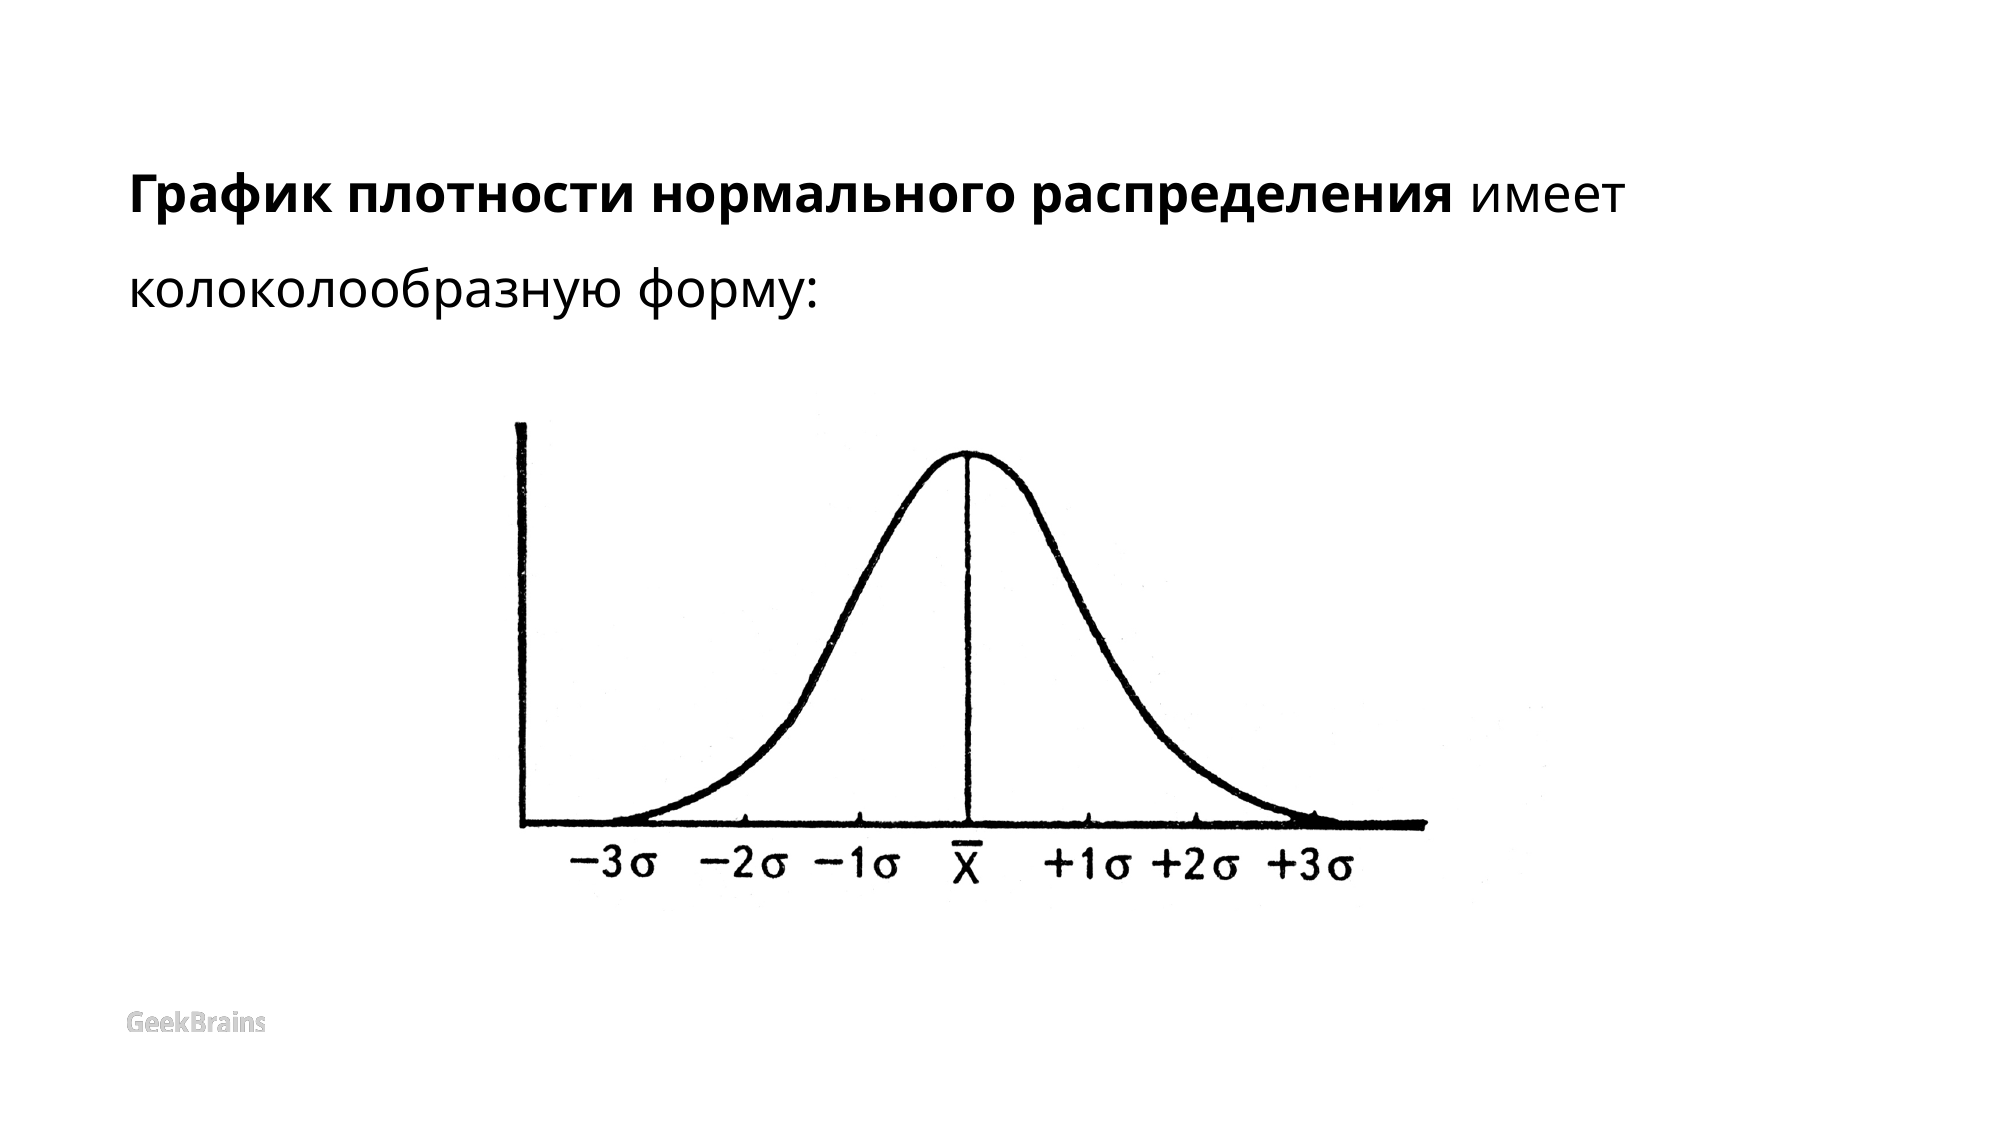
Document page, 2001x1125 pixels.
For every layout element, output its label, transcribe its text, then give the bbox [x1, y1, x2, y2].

title График плотности нормального распределения имеет колоколообразную форму: [113, 115, 1887, 326]
picture [127, 1011, 265, 1032]
picture [391, 390, 1550, 912]
